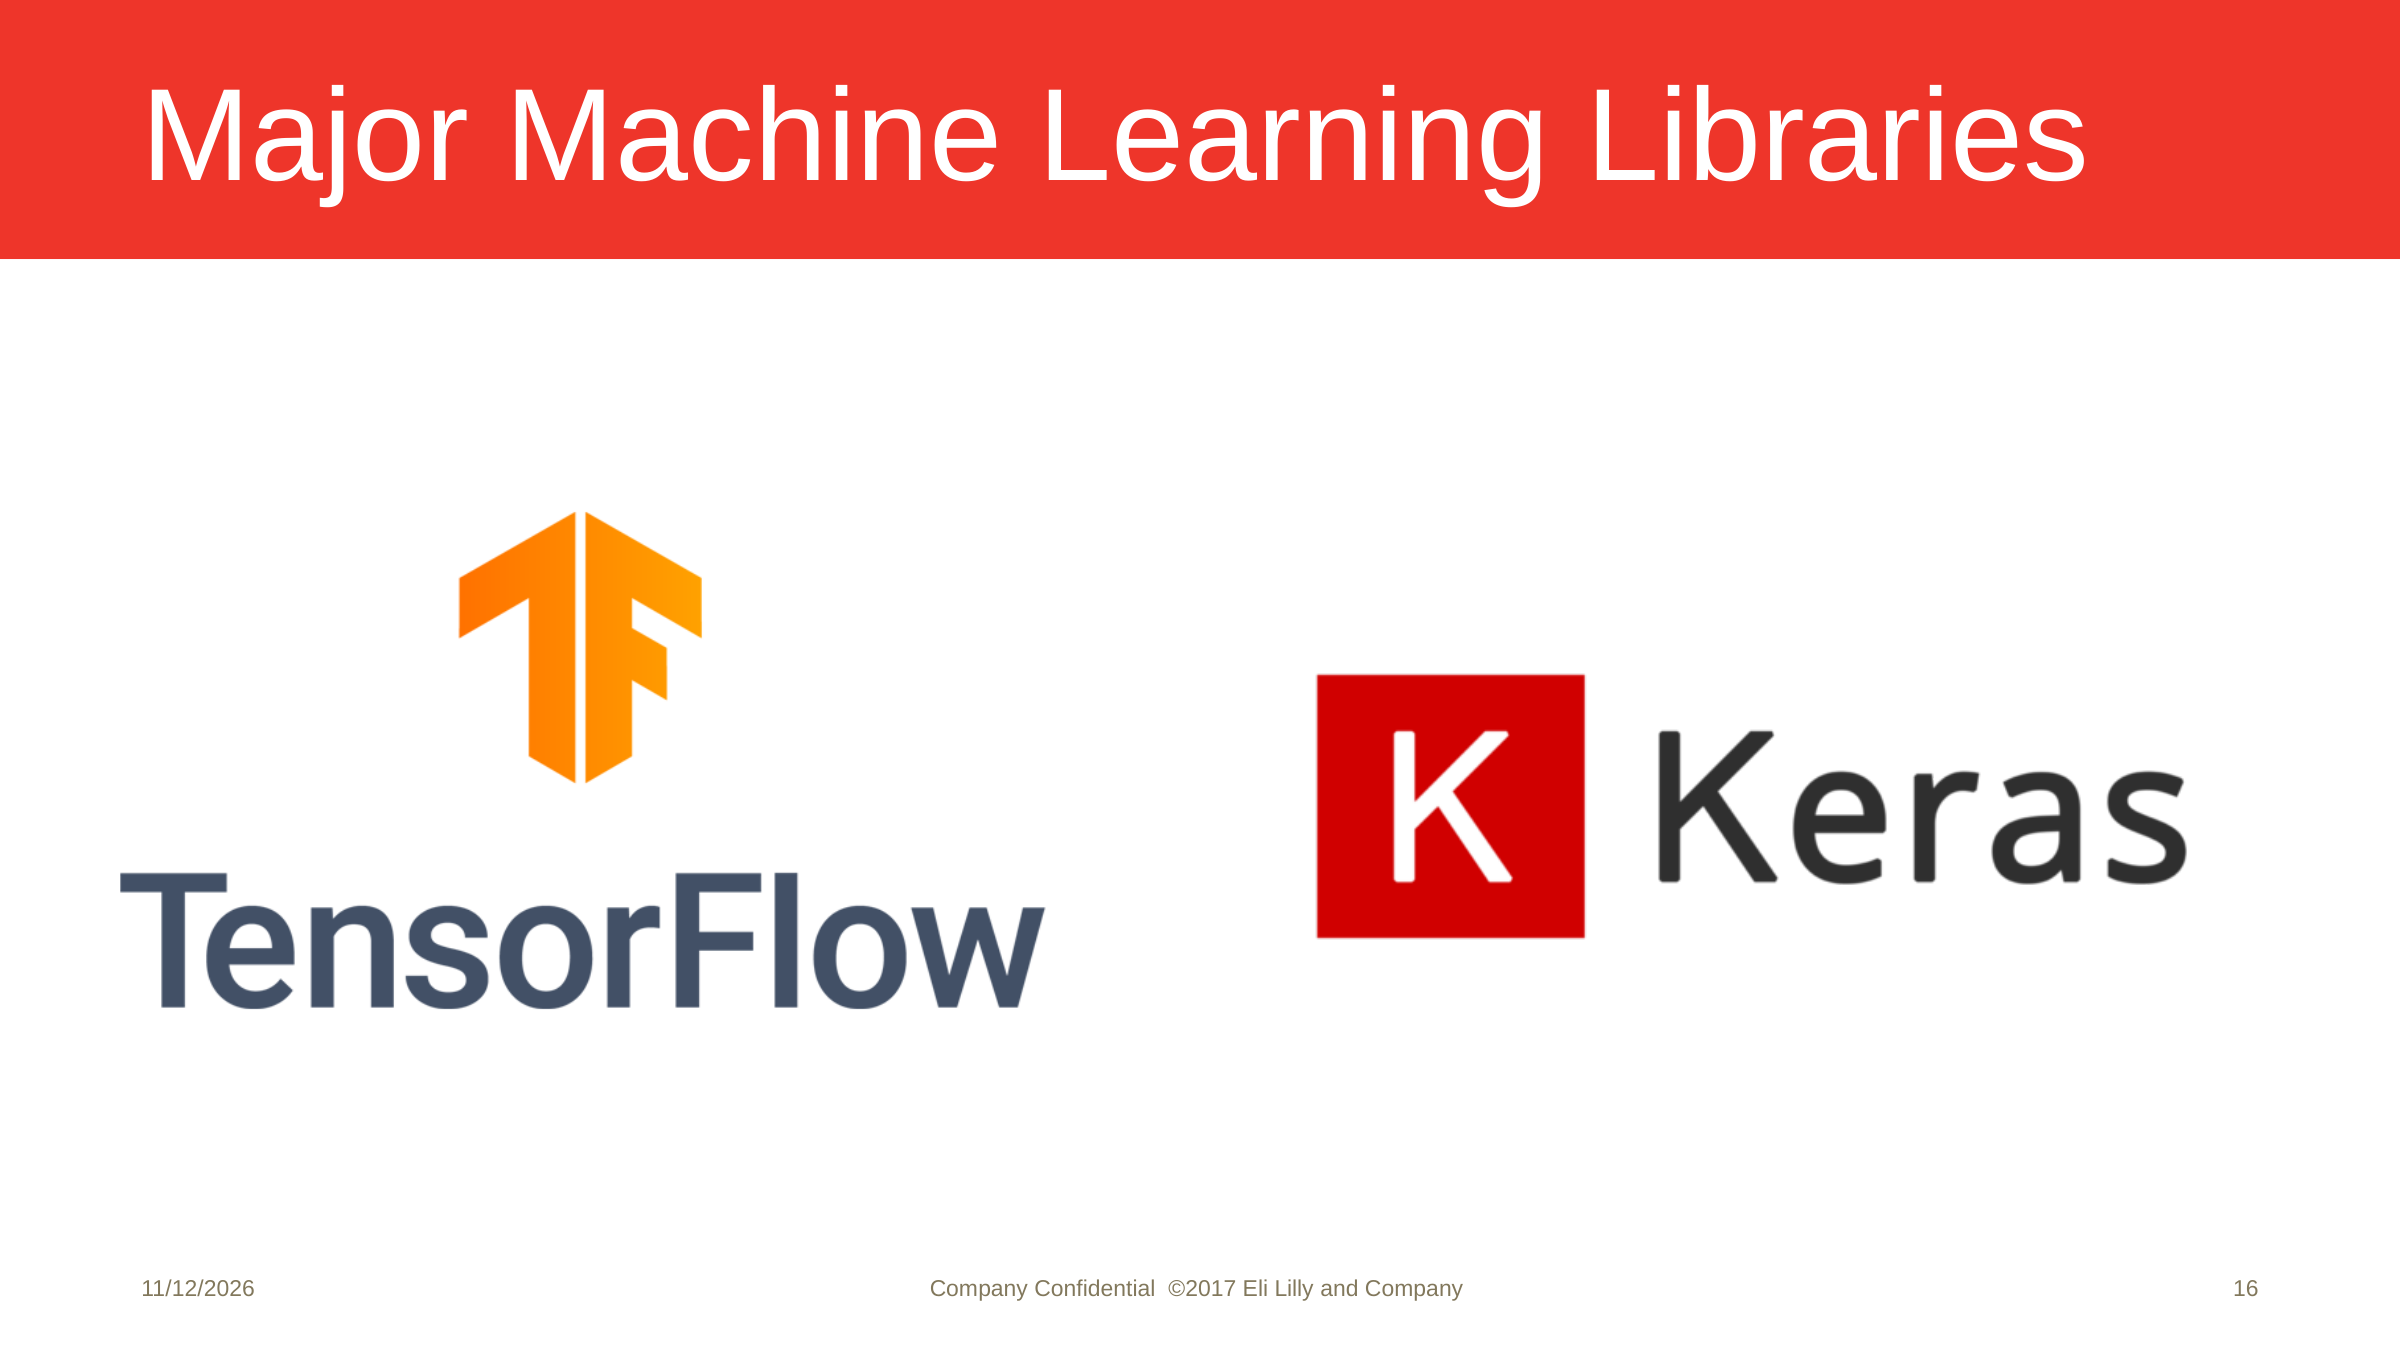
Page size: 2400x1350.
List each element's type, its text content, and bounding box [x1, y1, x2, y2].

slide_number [120, 1251, 680, 1324]
footer Company Confidential ©2017 Eli Lilly and Company [819, 1251, 1580, 1324]
title Major Machine Learning Libraries [120, 15, 2280, 241]
picture [0, 0, 2400, 1350]
slide_number 16 [1719, 1251, 2280, 1324]
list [0, 314, 1376, 1206]
